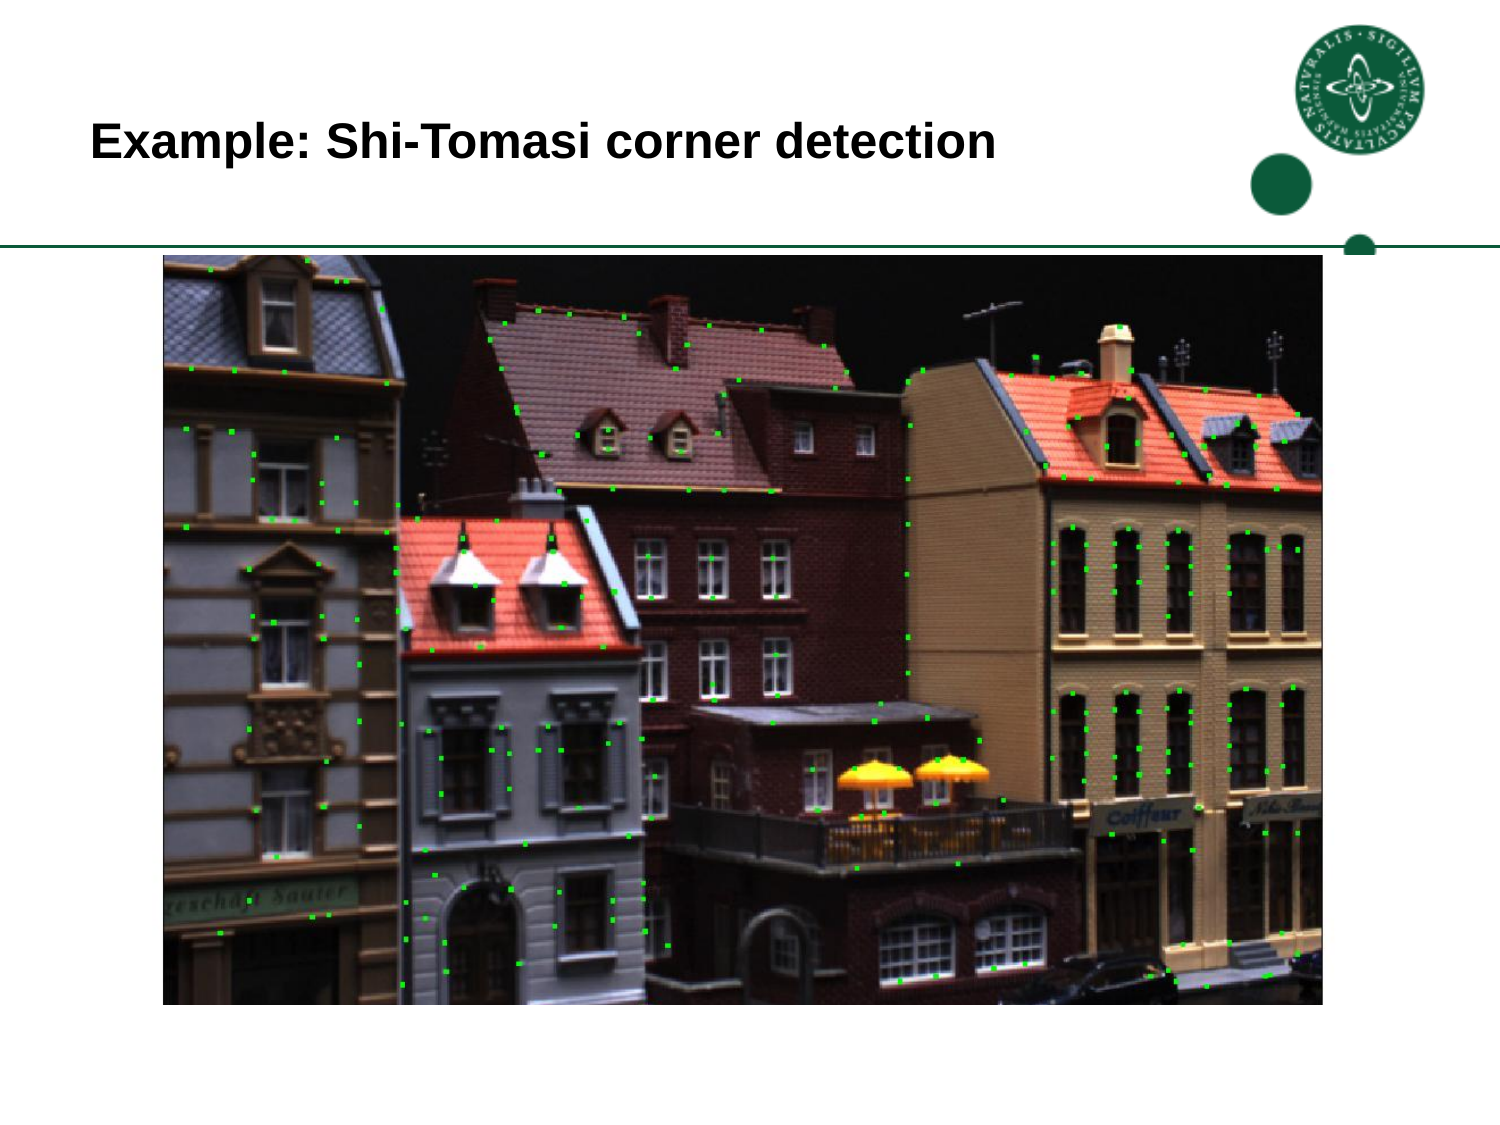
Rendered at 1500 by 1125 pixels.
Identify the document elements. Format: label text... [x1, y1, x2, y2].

text_box Example: Shi-Tomasi corner detection [74, 45, 1425, 233]
picture [61, 248, 1500, 1005]
picture [1250, 24, 1500, 245]
